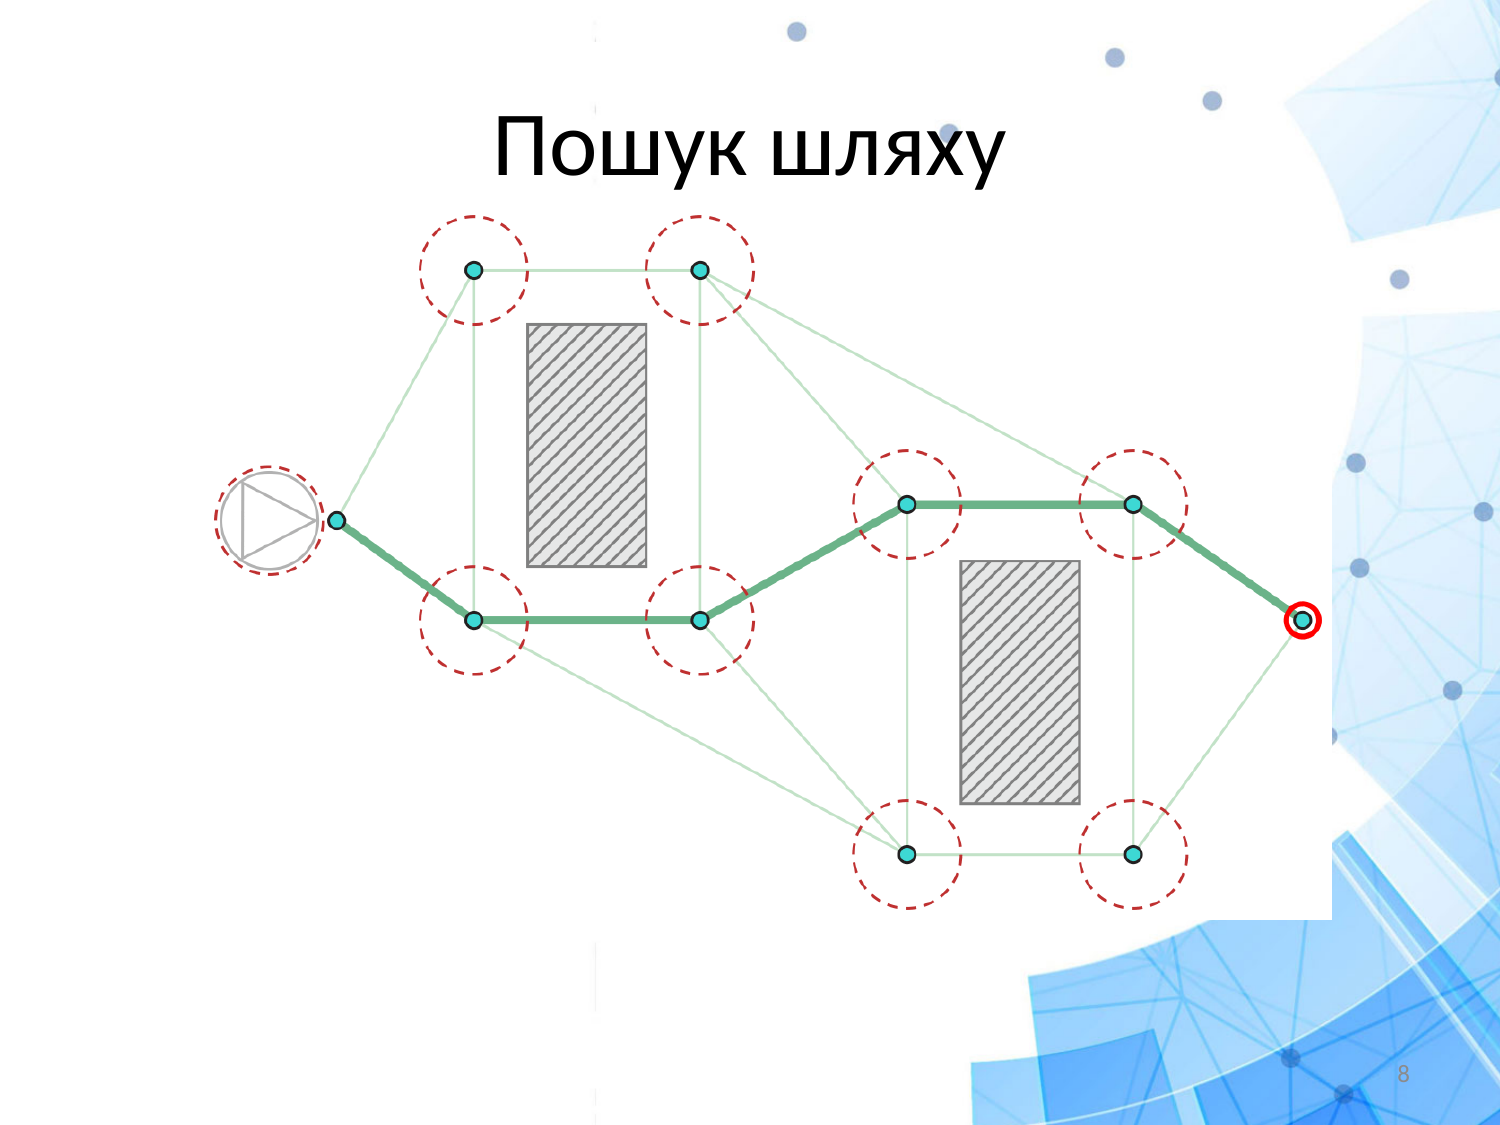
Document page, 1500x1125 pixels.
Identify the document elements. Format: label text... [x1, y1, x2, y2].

title Пошук шляху [75, 45, 1425, 233]
picture [0, 0, 1500, 1125]
slide_number 8 [1074, 1042, 1425, 1103]
